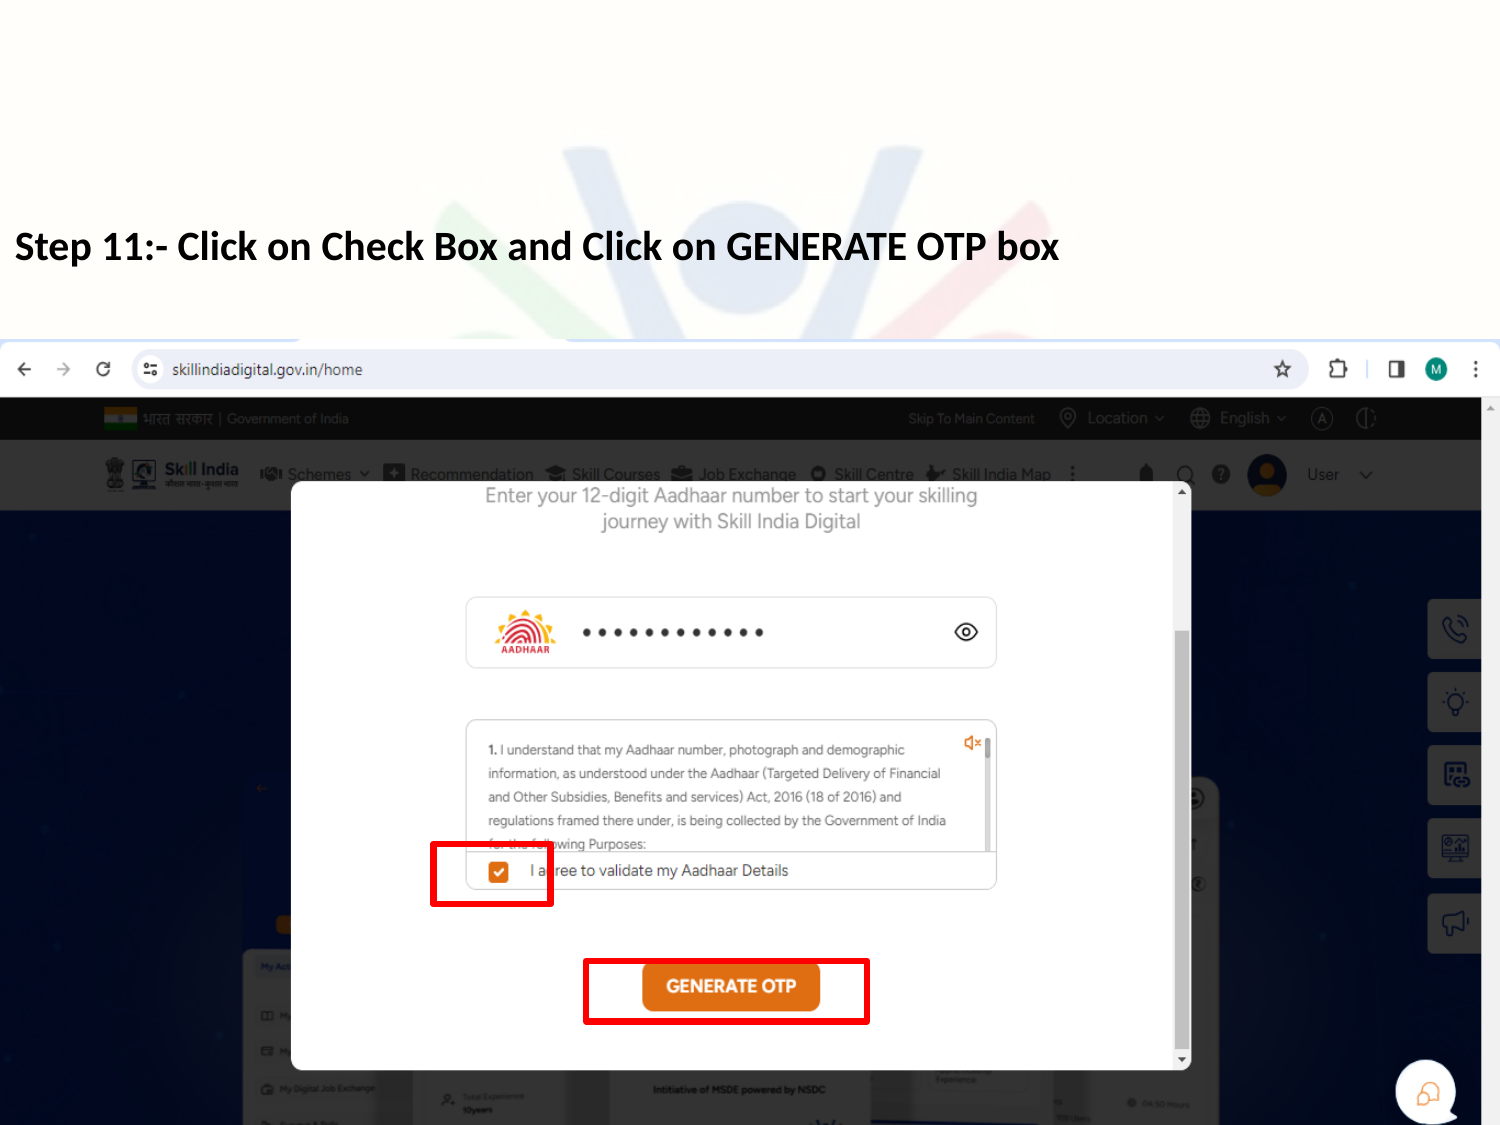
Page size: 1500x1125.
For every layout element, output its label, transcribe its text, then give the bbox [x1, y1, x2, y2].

text_box Step 11:- Click on Check Box and Click on GENERATE OTP box [0, 210, 1442, 276]
picture [0, 339, 1500, 1125]
